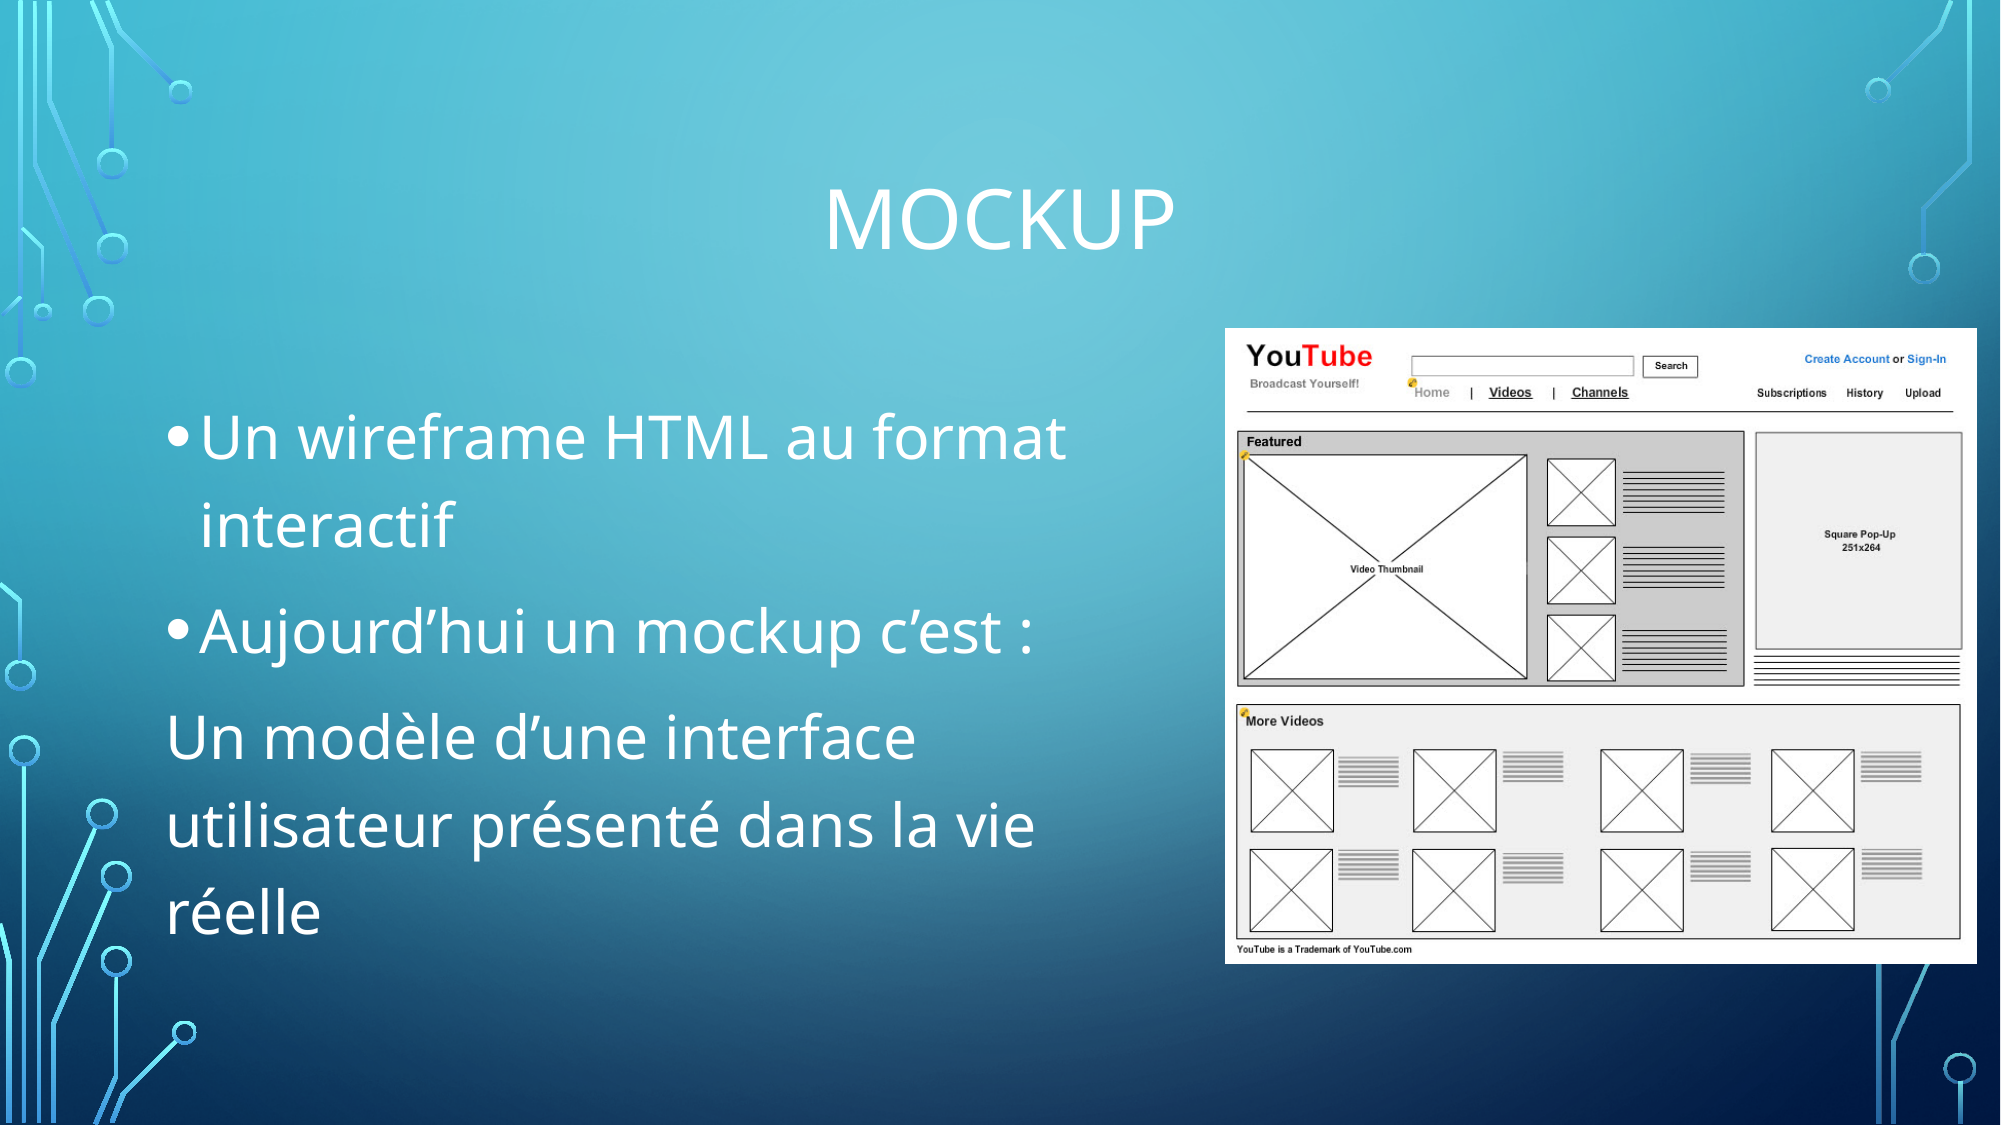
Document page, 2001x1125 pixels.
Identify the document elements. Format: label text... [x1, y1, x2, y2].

list Un wireframe HTML au format interactif Aujourd’hui un mockup c’est : Un modèle d’une interface utilisateur présenté dans la vie réelle [150, 377, 1182, 958]
picture [1225, 328, 1977, 965]
title MOCKUP [187, 101, 1813, 344]
